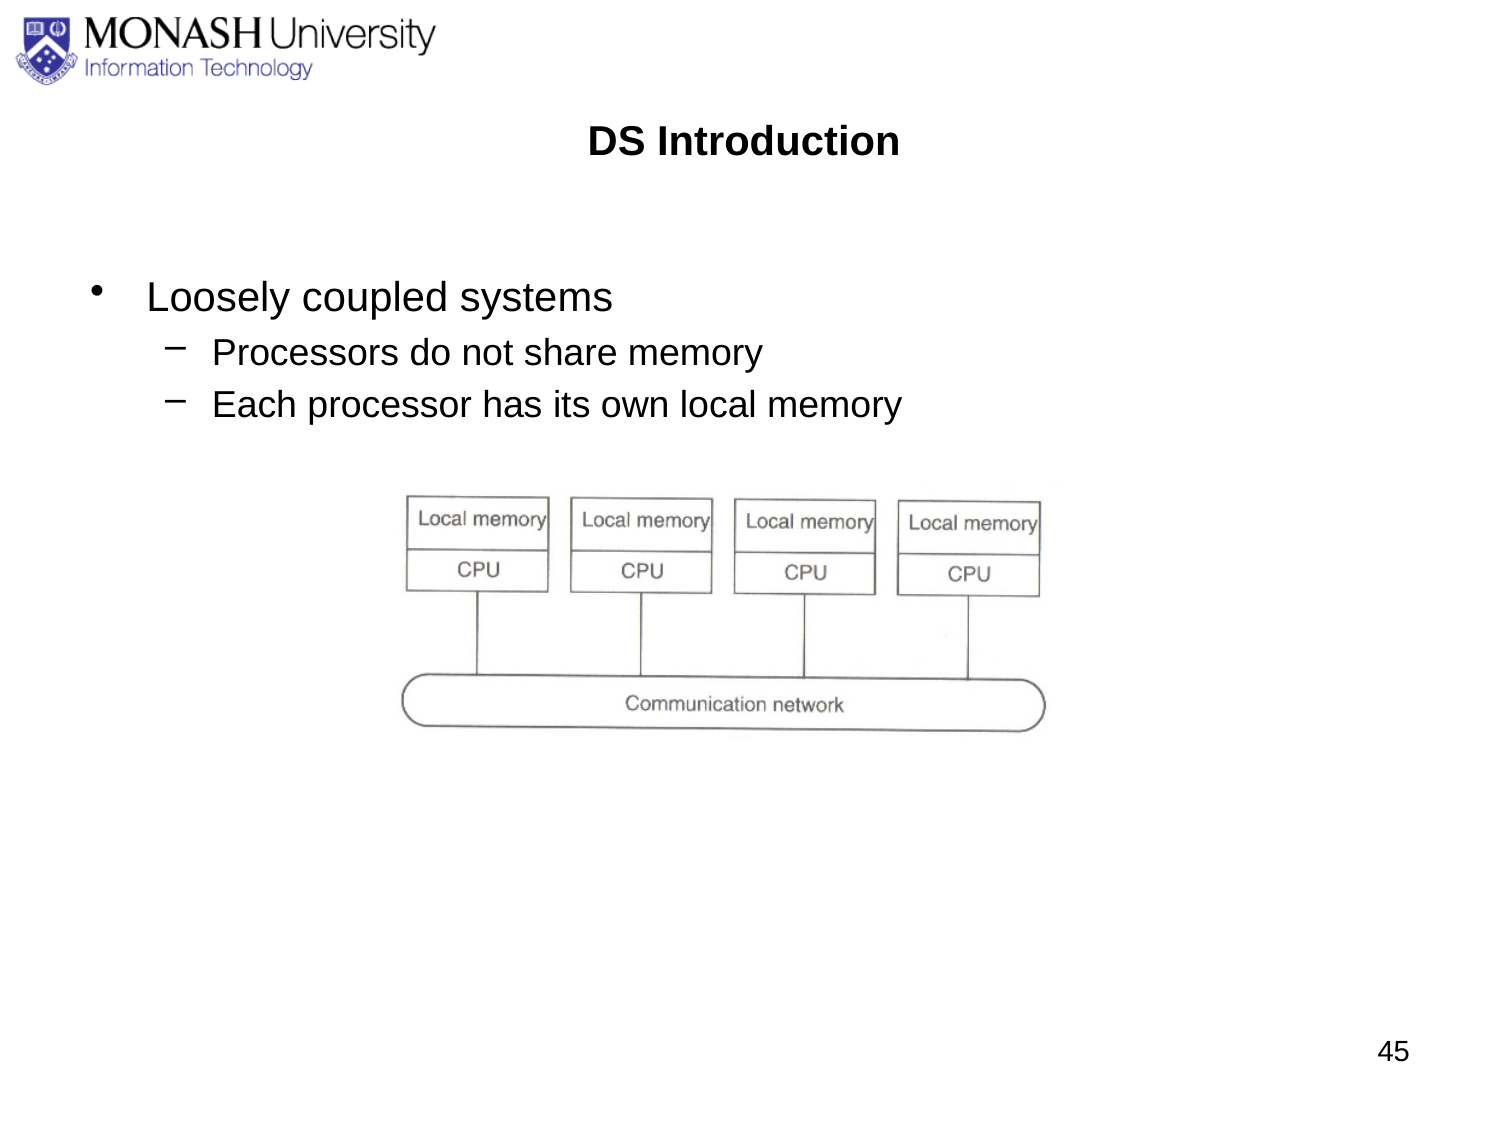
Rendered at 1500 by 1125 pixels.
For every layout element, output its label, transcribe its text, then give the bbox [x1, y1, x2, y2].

title DS Introduction [75, 45, 1425, 233]
picture [391, 483, 1063, 738]
list Loosely coupled systems Processors do not share memory Each processor has its own local memory [75, 262, 1425, 1005]
slide_number 45 [1074, 1024, 1426, 1103]
picture [0, 0, 438, 101]
